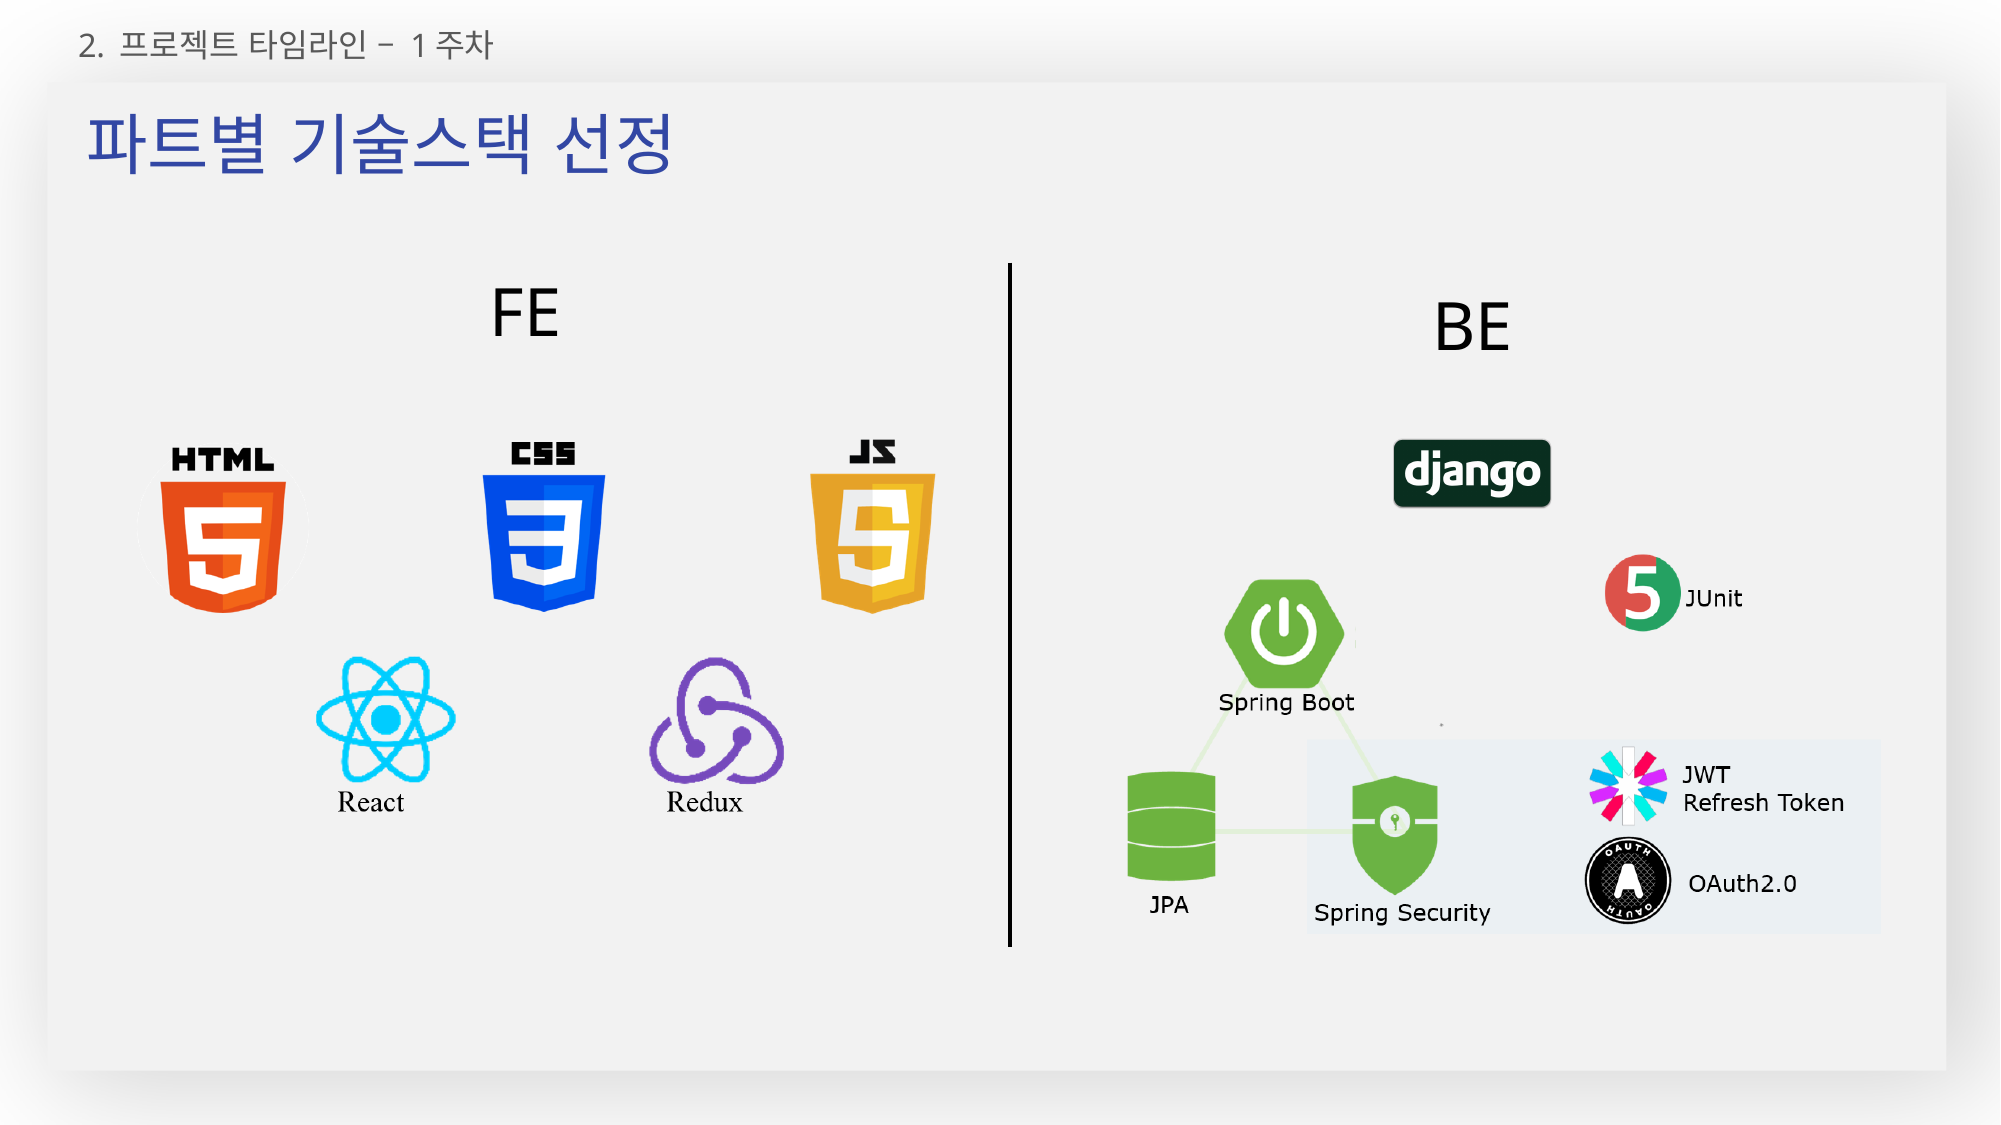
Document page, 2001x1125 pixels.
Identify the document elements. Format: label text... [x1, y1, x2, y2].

text_box BE [1417, 276, 1688, 372]
picture [102, 397, 997, 847]
text_box FE [474, 262, 745, 358]
text_box 파트별 기술스택 선정 [71, 95, 1949, 191]
text_box [46, 81, 1947, 1072]
picture [1055, 372, 1889, 948]
text_box 2. 프로젝트 타임라인 – 1주차 [63, 12, 610, 83]
